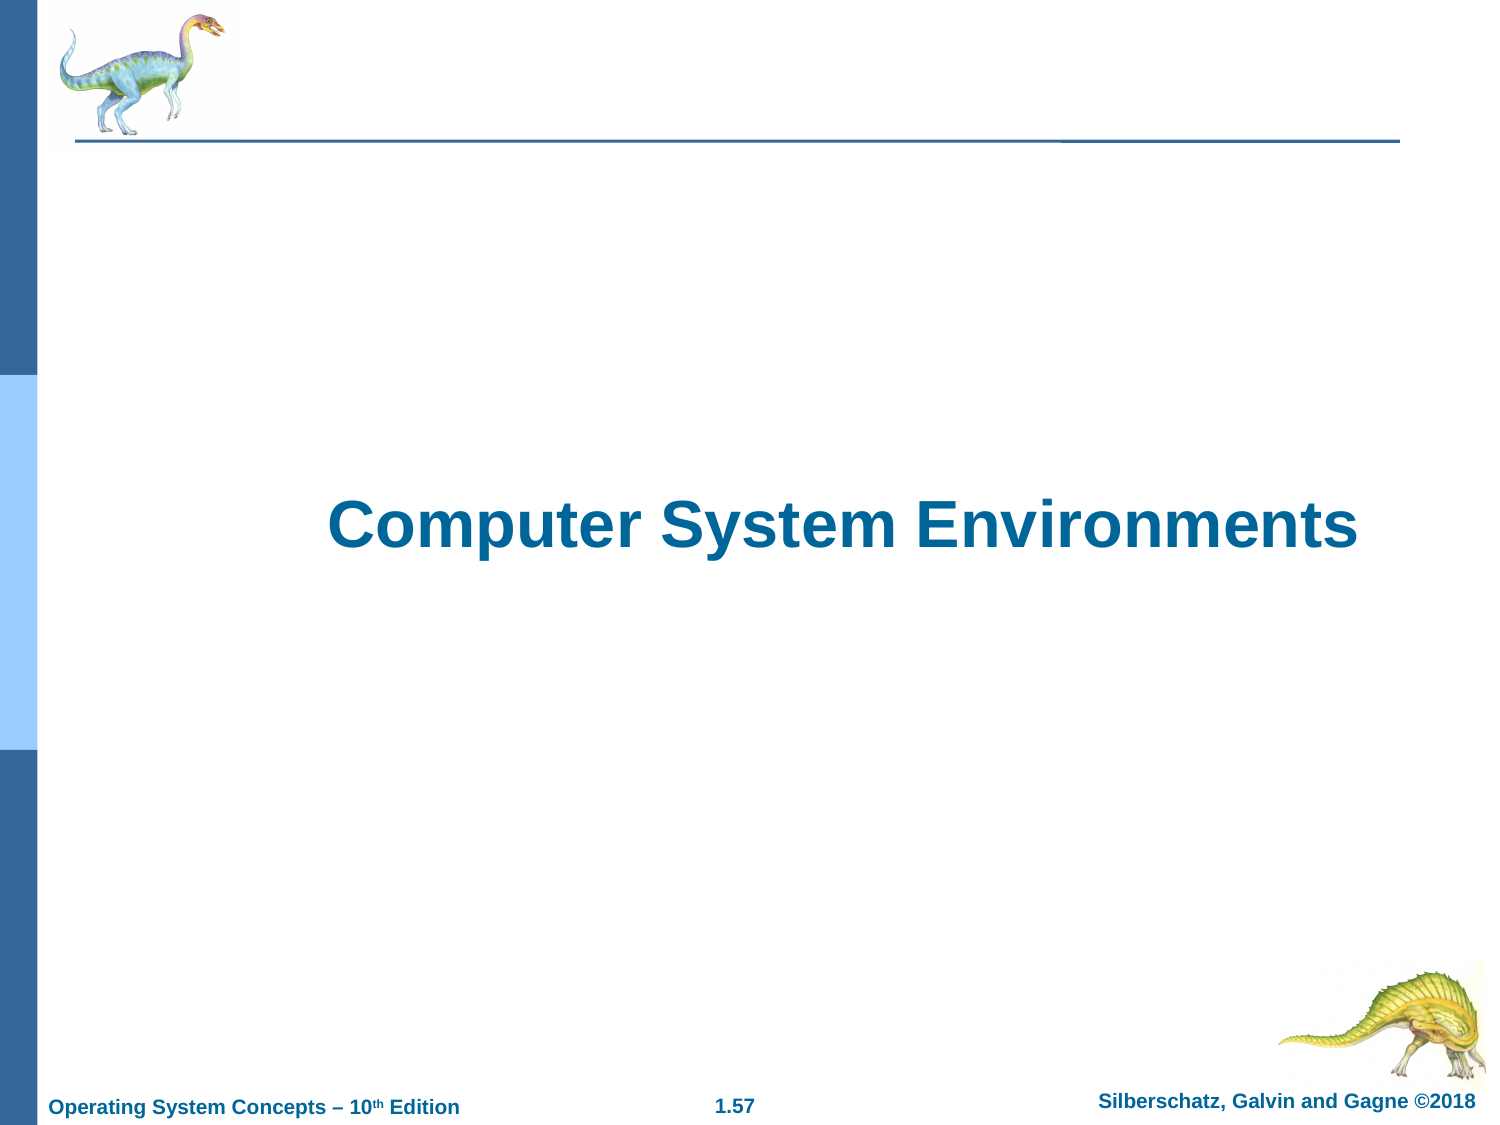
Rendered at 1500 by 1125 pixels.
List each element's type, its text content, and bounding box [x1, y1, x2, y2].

list Computer System Environments [237, 473, 1389, 643]
picture [1275, 959, 1486, 1090]
picture [46, 0, 243, 149]
